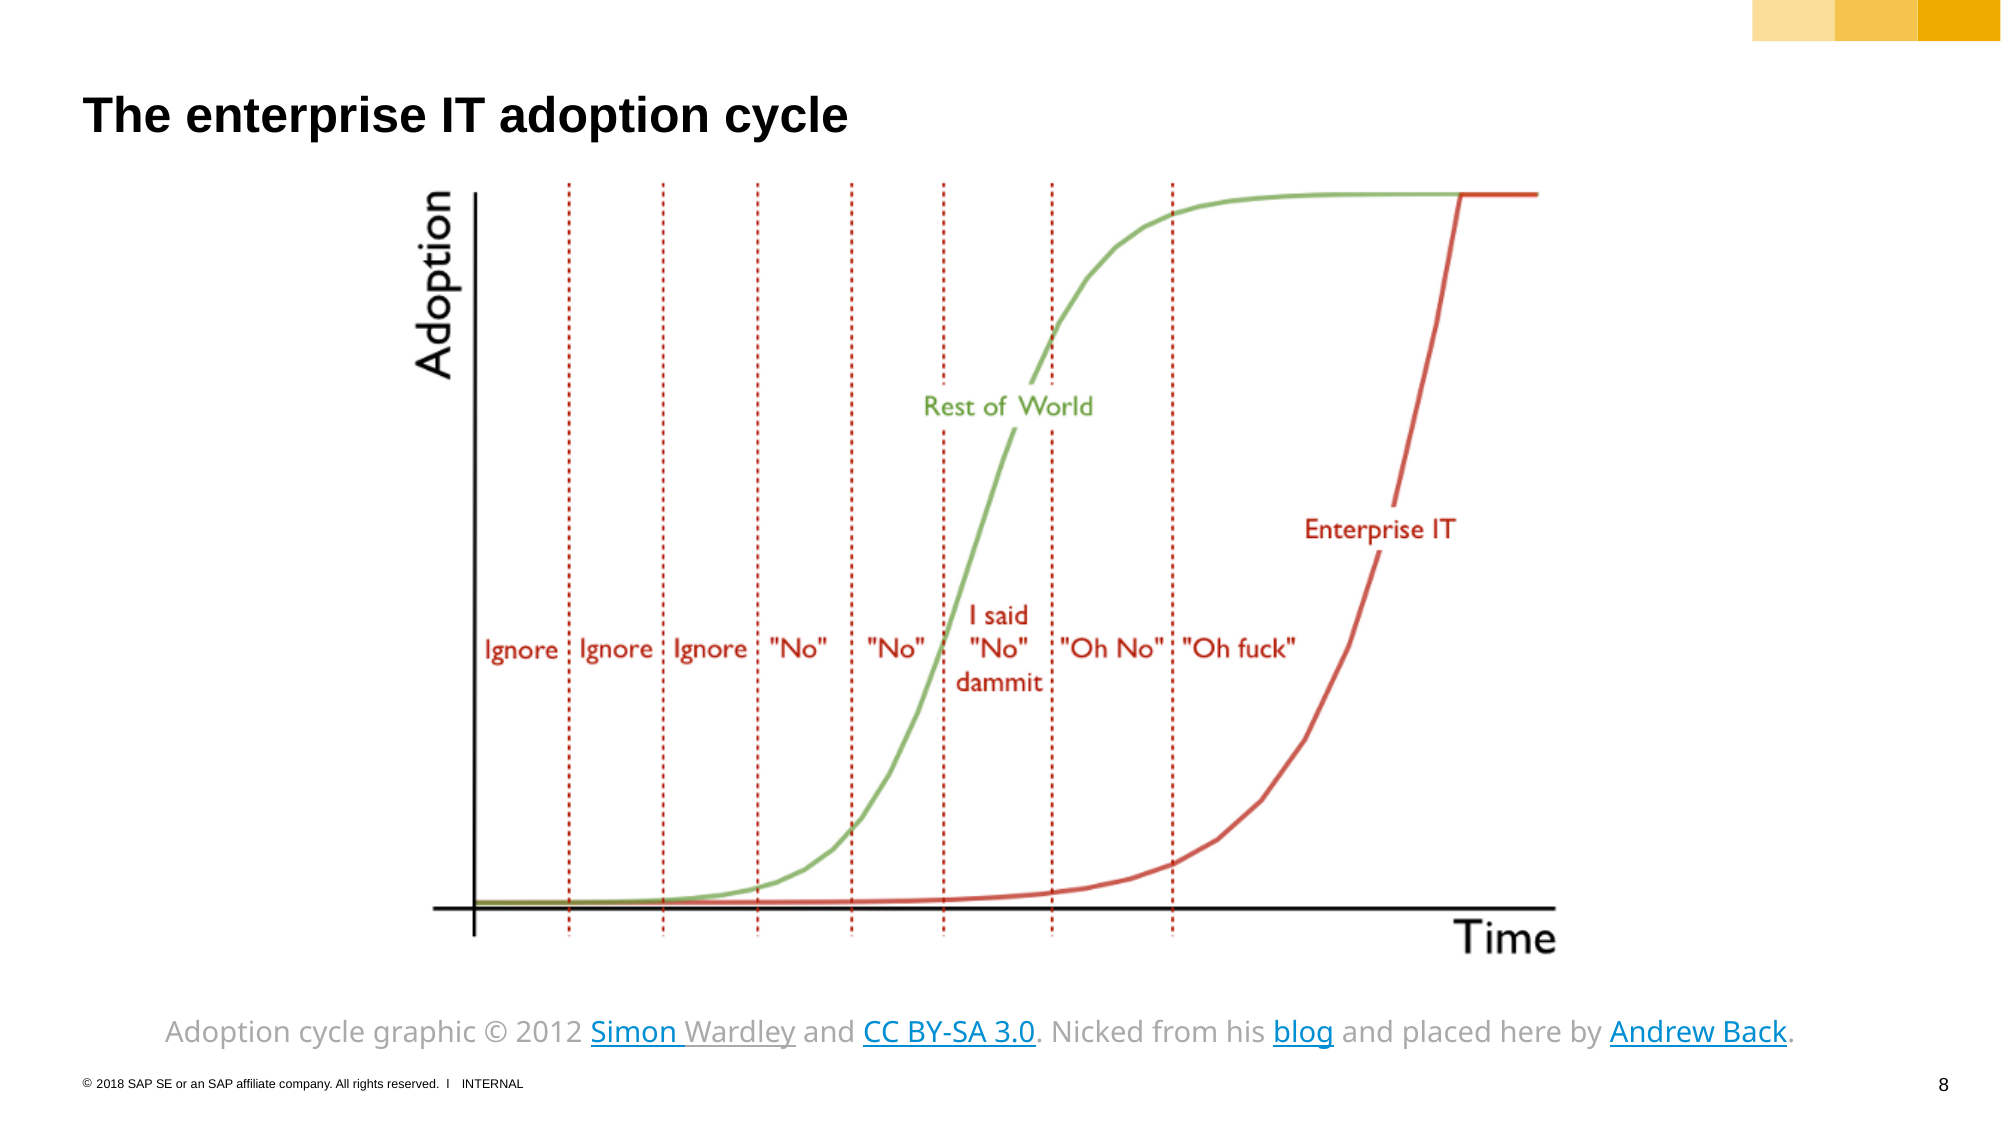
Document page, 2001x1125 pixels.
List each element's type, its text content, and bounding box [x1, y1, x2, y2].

text_box Adoption cycle graphic © 2012 Simon Wardley and CC BY-SA 3.0. Nicked from his blog and placed here by Andrew Back. [150, 1006, 1850, 1061]
title The enterprise IT adoption cycle [82, 82, 1918, 144]
picture [406, 175, 1595, 988]
